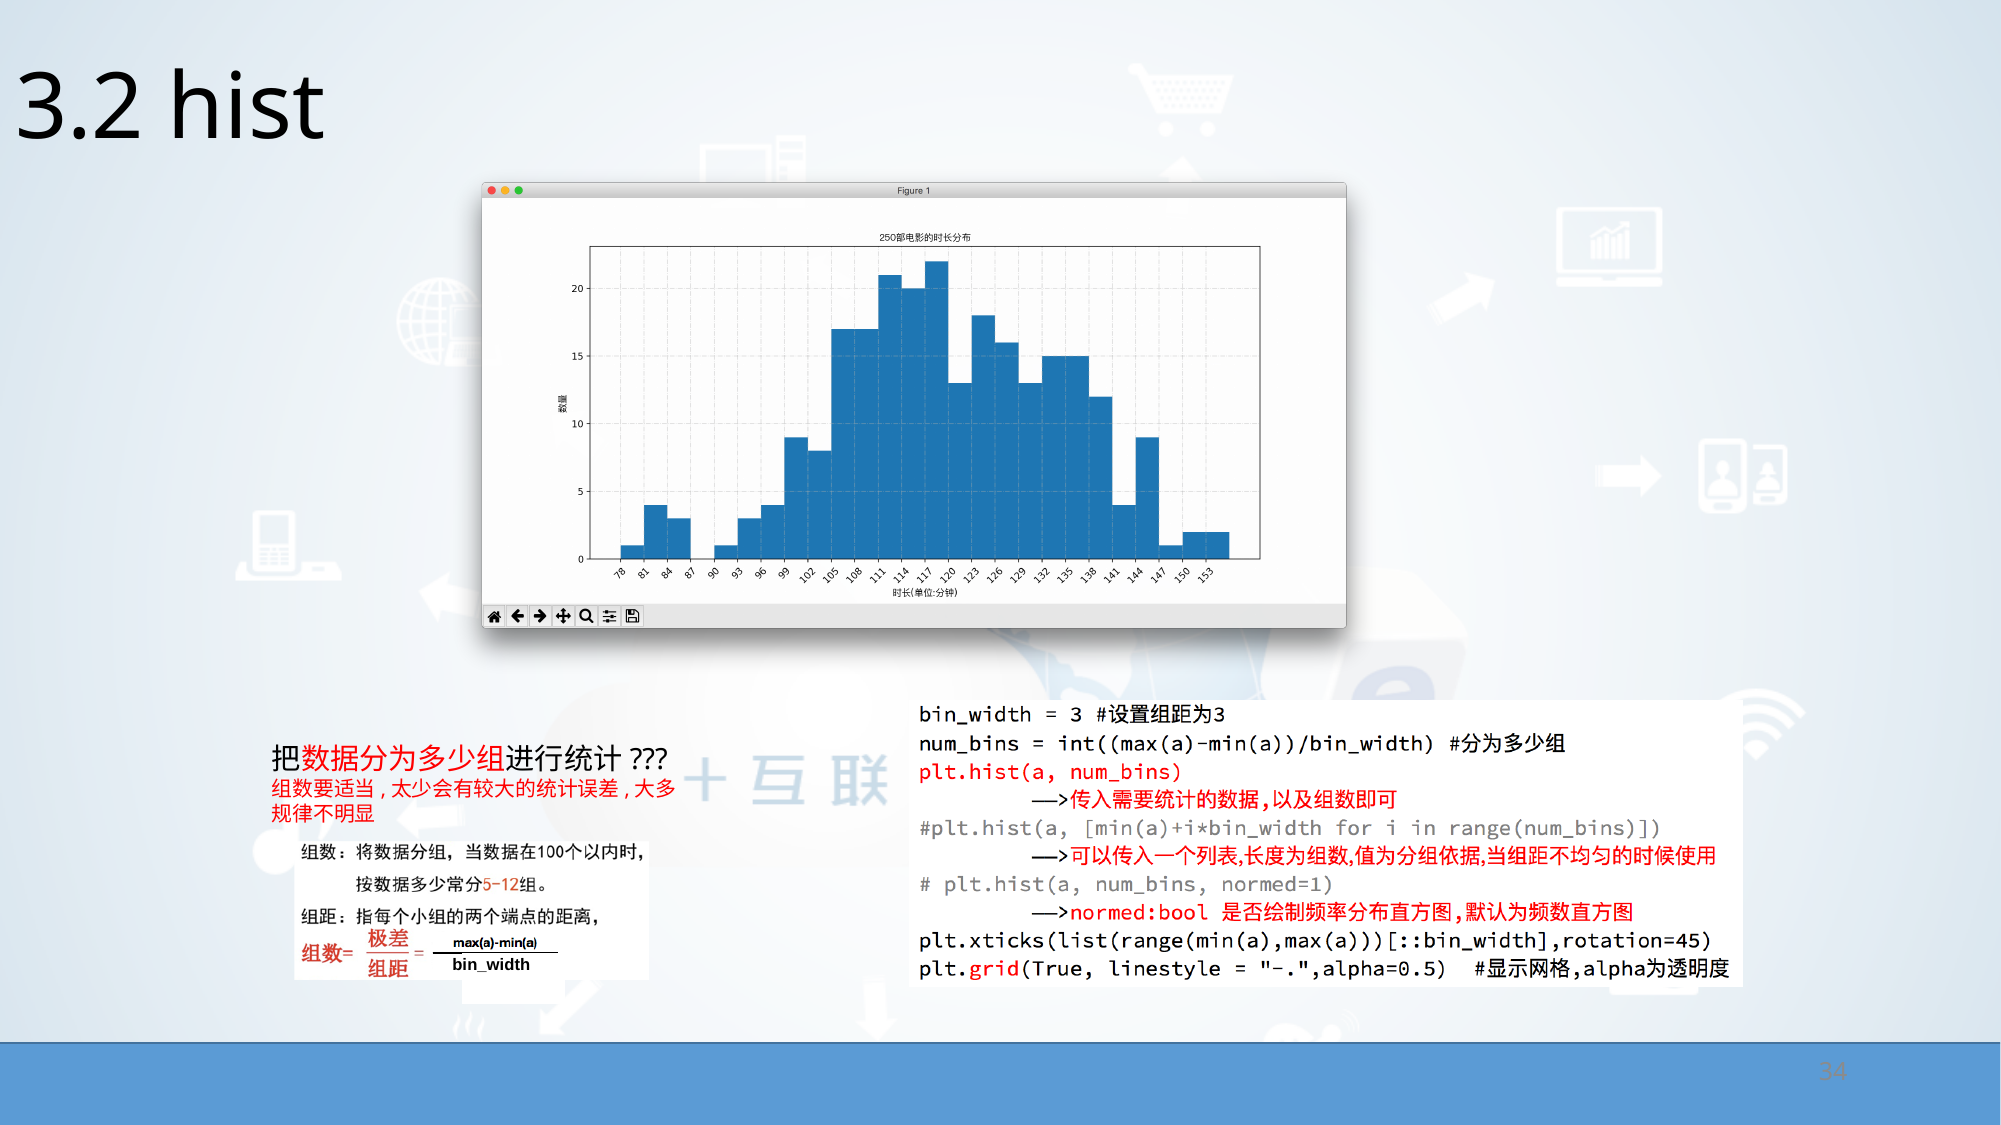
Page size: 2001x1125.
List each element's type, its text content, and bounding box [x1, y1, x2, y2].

picture [909, 700, 1743, 987]
slide_number 34 [1412, 1042, 1863, 1103]
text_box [257, 732, 709, 1004]
title 3.2 hist [0, 0, 1725, 218]
picture [444, 161, 1384, 683]
